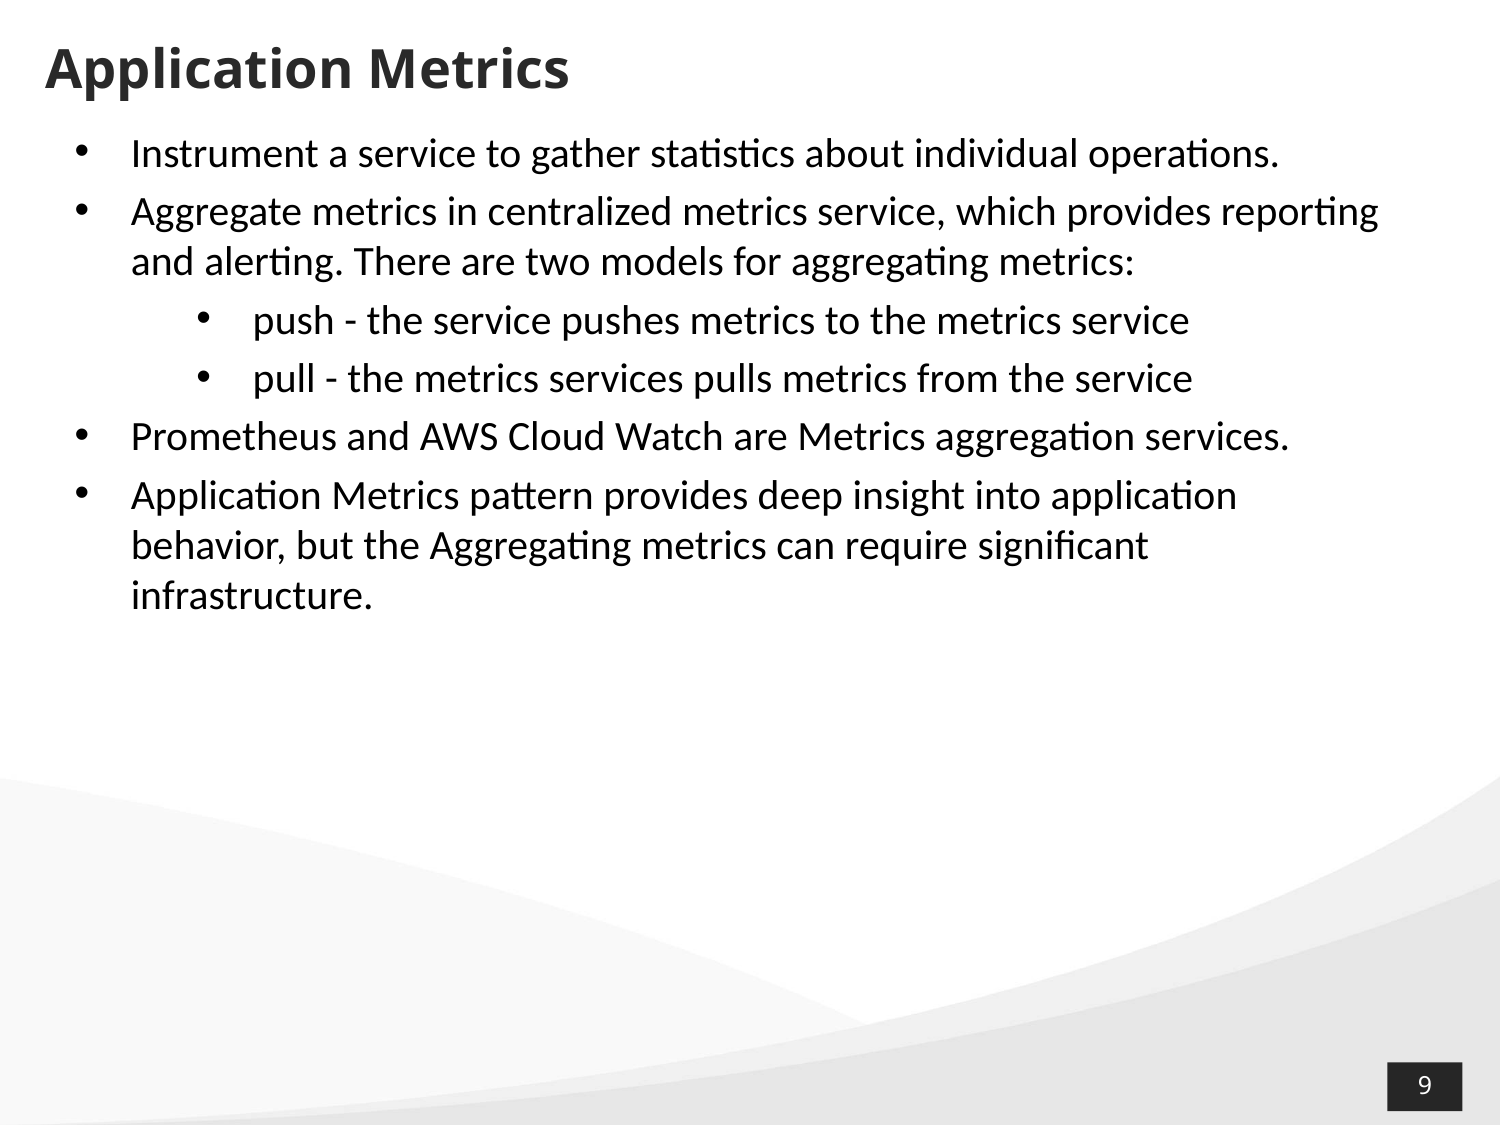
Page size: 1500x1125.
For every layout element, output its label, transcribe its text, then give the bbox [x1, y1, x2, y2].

title Application Metrics [30, 21, 1478, 113]
list Instrument a service to gather statistics about individual operations. Aggregate metrics in centralized metrics service, which provides reporting and alerting. There are two models for aggregating metrics: push - the service pushes metrics to the metrics service pull - the metrics services pulls metrics from the service Prometheus and AWS Cloud Watch are Metrics aggregation services. Application Metrics pattern provides deep insight into application behavior, but the Aggregating metrics can require significant infrastructure. [59, 118, 1400, 850]
picture [0, 0, 1500, 1125]
